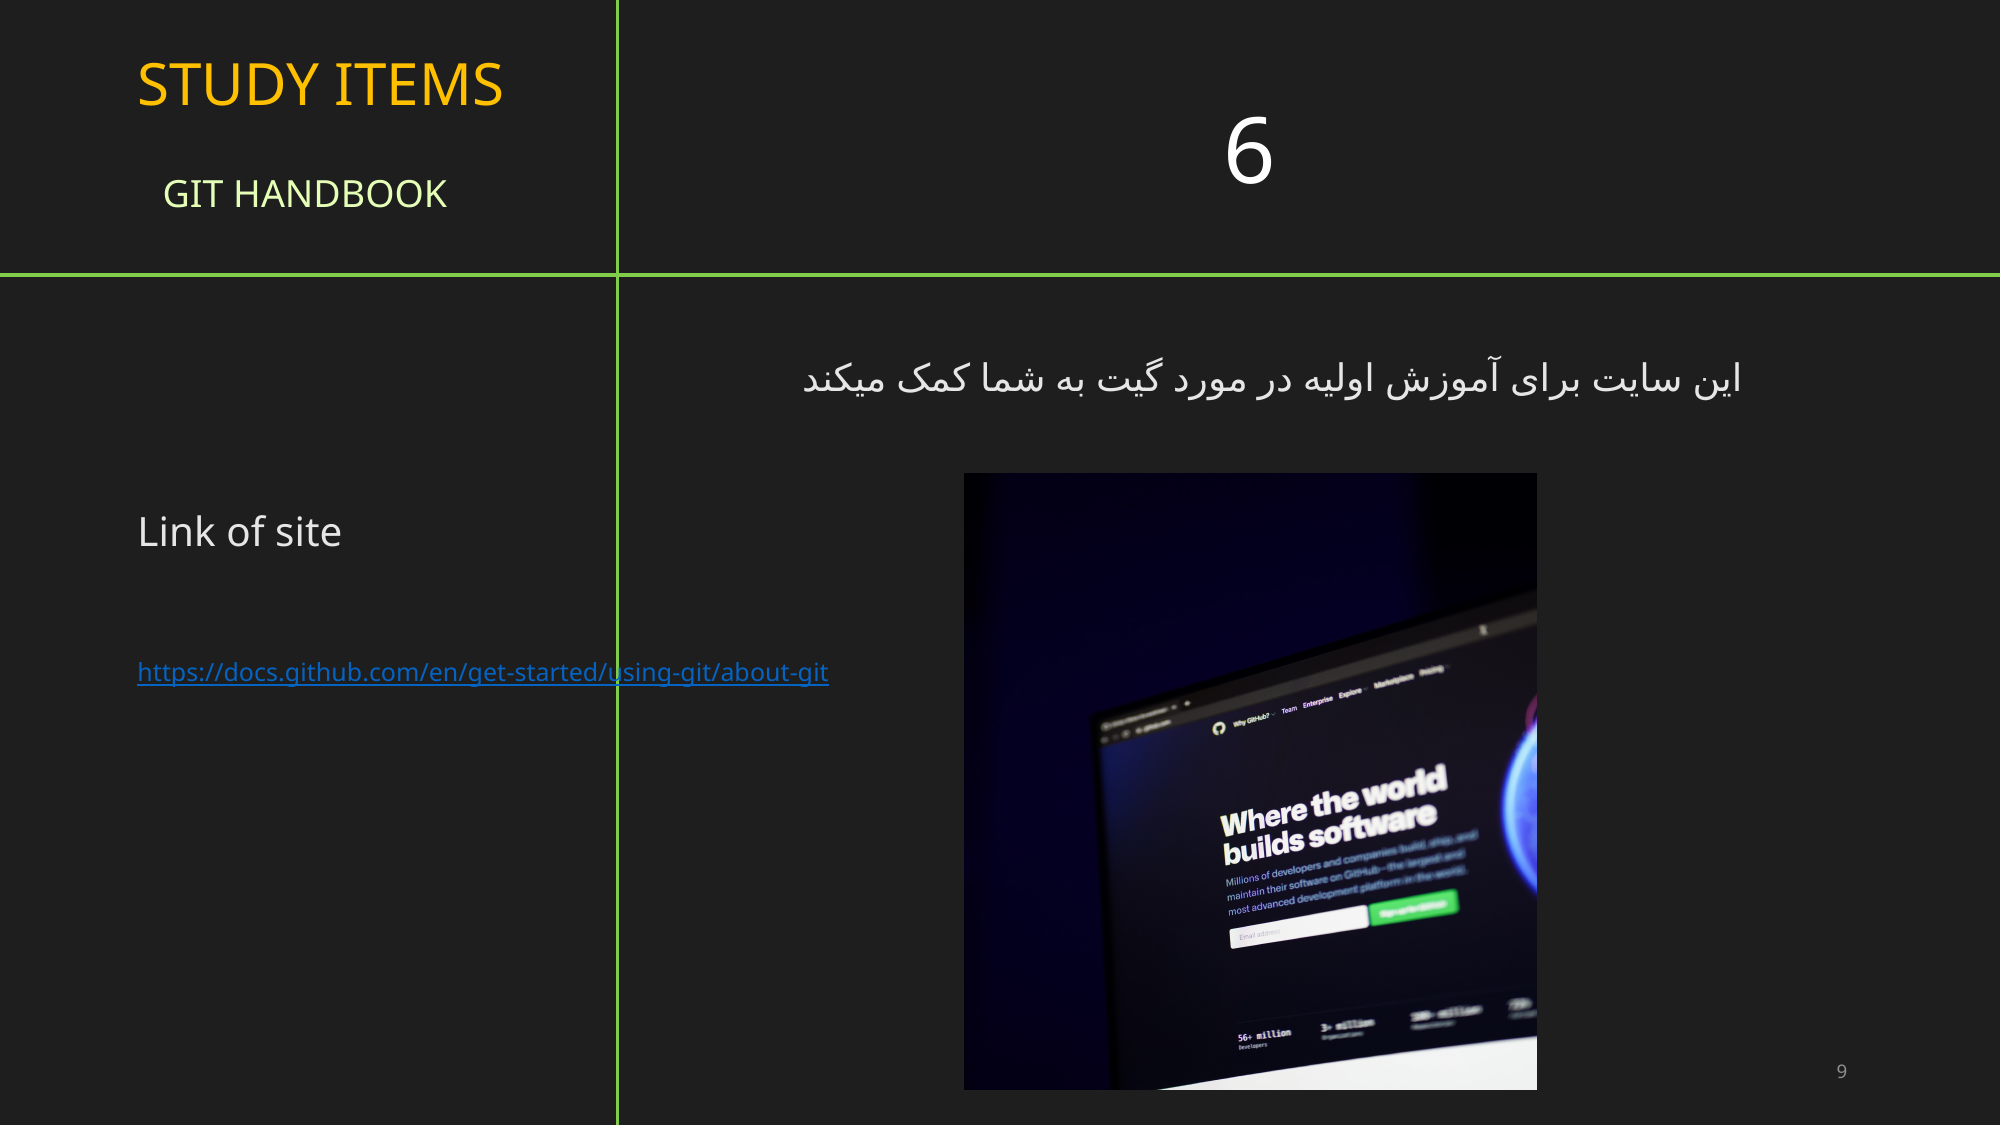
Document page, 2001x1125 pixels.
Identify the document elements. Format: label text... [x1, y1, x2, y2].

slide_number 9 [1412, 1042, 1863, 1103]
text_box GIT HANDBOOK [162, 165, 672, 226]
text_box https://docs.github.com/en/get -started/using-git/about-git [137, 632, 964, 721]
list 6 [1223, 125, 2000, 183]
text_box این سایت برای آموزش اولیه در مورد گیت به شما کمک میکند [802, 323, 1762, 413]
text_box Link of site [137, 473, 964, 563]
text_box Study Items [137, 22, 525, 126]
picture [964, 473, 1537, 1090]
